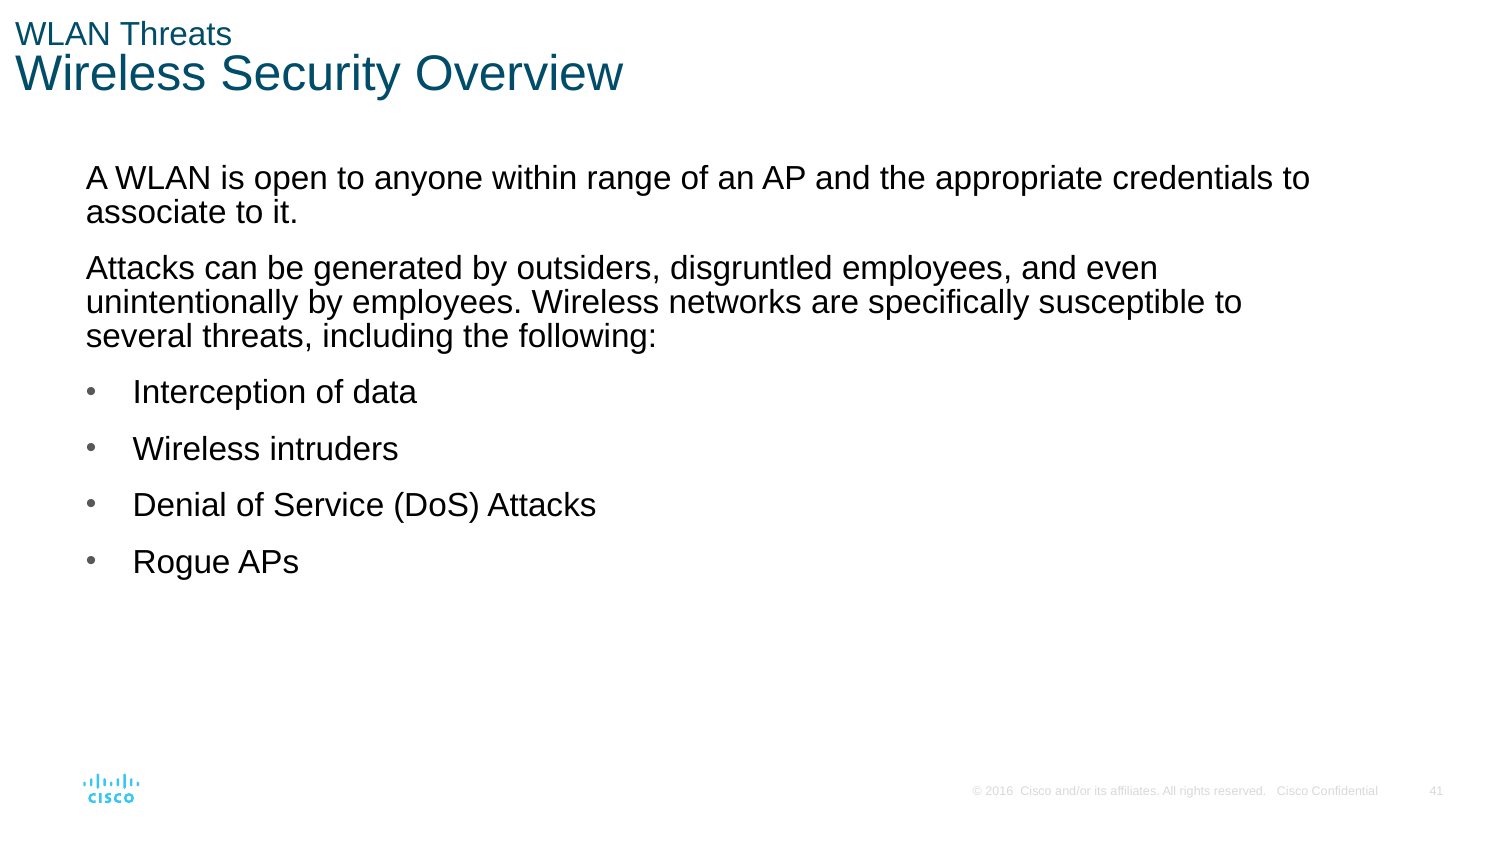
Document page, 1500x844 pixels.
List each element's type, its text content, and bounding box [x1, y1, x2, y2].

list A WLAN is open to anyone within range of an AP and the appropriate credentials to associate to it. Attacks can be generated by outsiders, disgruntled employees, and even unintentionally by employees. Wireless networks are specifically susceptible to several threats, including the following: Interception of data Wireless intruders Denial of Service (DoS) Attacks Rogue APs [70, 154, 1369, 613]
title WLAN Threats Wireless Security Overview [0, 0, 1369, 121]
